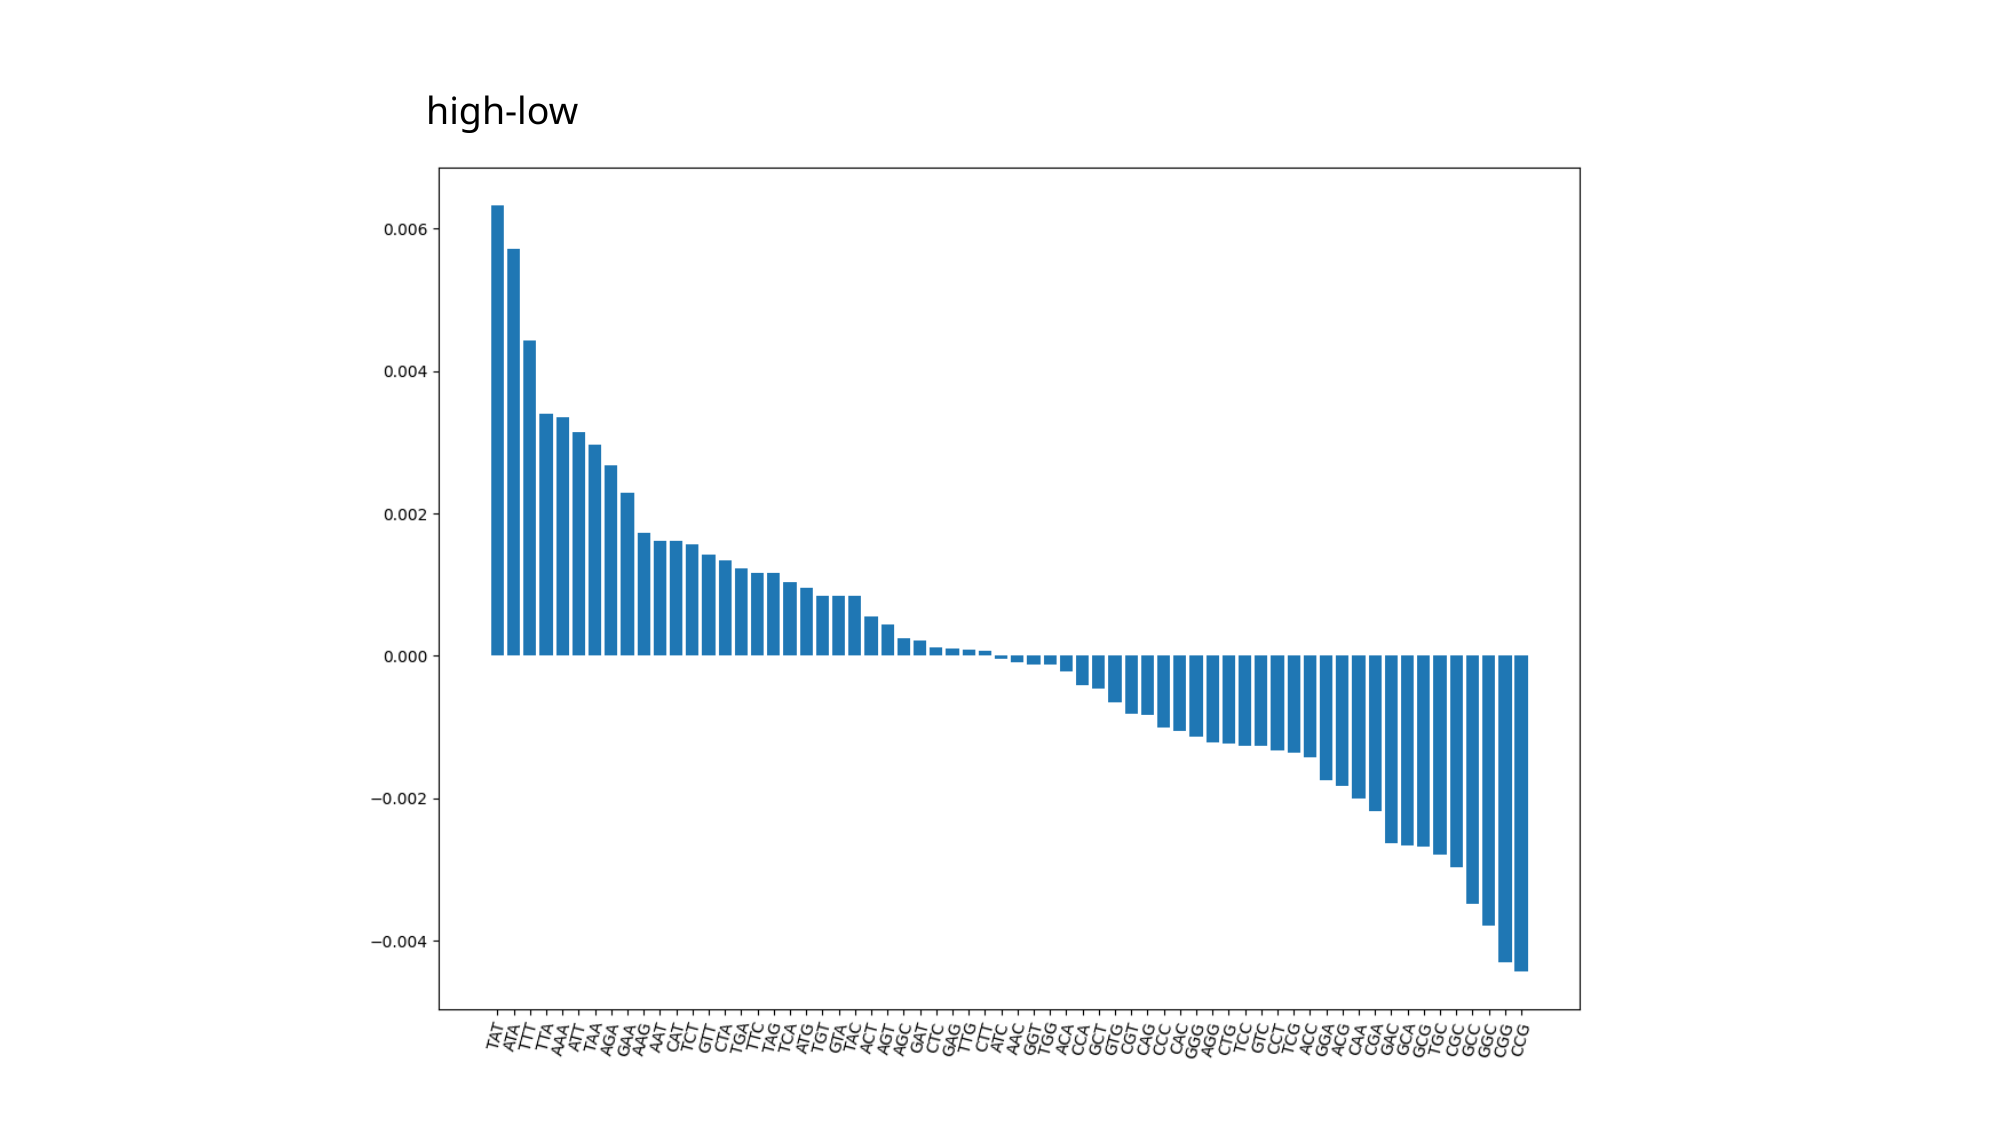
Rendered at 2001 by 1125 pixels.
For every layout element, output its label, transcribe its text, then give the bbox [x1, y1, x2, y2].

text_box high-low [411, 79, 594, 139]
picture [354, 139, 1614, 1078]
